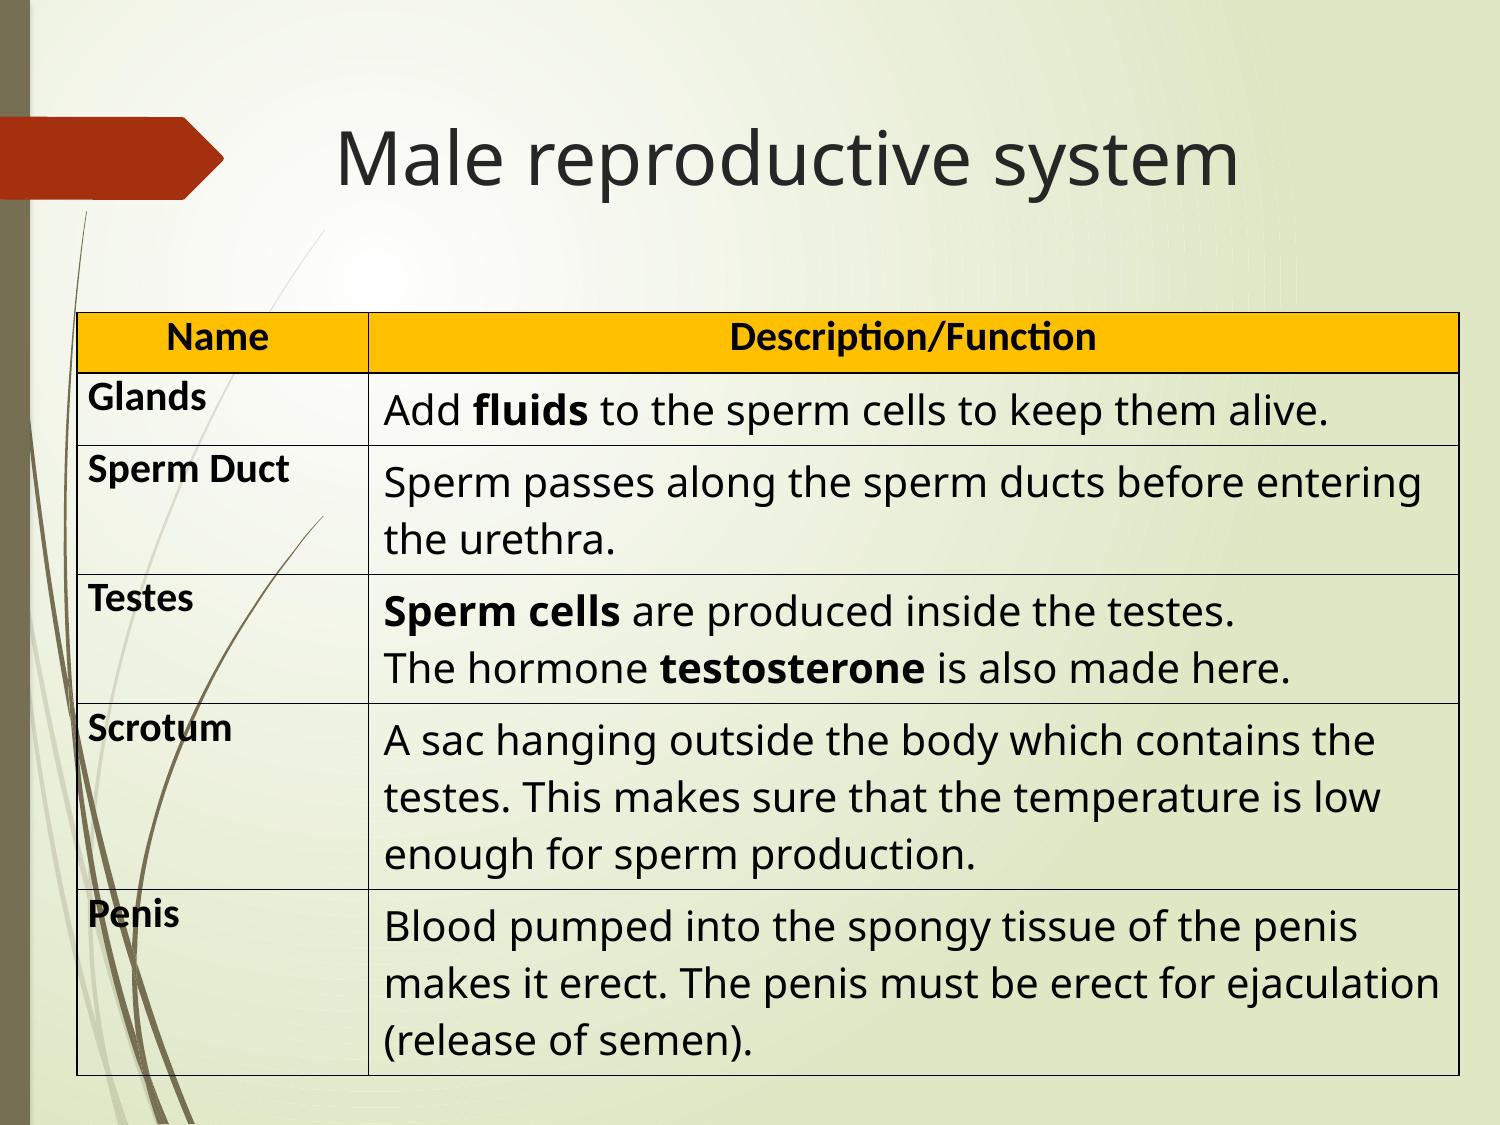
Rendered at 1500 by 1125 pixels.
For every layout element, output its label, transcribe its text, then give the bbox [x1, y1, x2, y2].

table_cell Blood pumped into the spongy tissue of the penis makes it erect. The penis must be erect for ejaculation (release of semen). [369, 890, 1458, 1075]
table_cell Penis [78, 890, 368, 1075]
table_cell Glands [78, 374, 368, 445]
table_header Name [78, 313, 368, 372]
table_cell Add fluids to the sperm cells to keep them alive. [369, 374, 1458, 445]
table_header Description/Function [369, 313, 1458, 372]
table_cell Sperm passes along the sperm ducts before entering the urethra. [369, 446, 1458, 574]
table_cell Sperm Duct [78, 446, 368, 574]
table_cell A sac hanging outside the body which contains the testes. This makes sure that the temperature is low enough for sperm production. [369, 704, 1458, 889]
title Male reproductive system [319, 102, 1400, 312]
table_cell Sperm cells are produced inside the testes. The hormone testosterone is also made here. [369, 575, 1458, 703]
table_cell Scrotum [78, 704, 368, 889]
table_cell Testes [78, 575, 368, 703]
